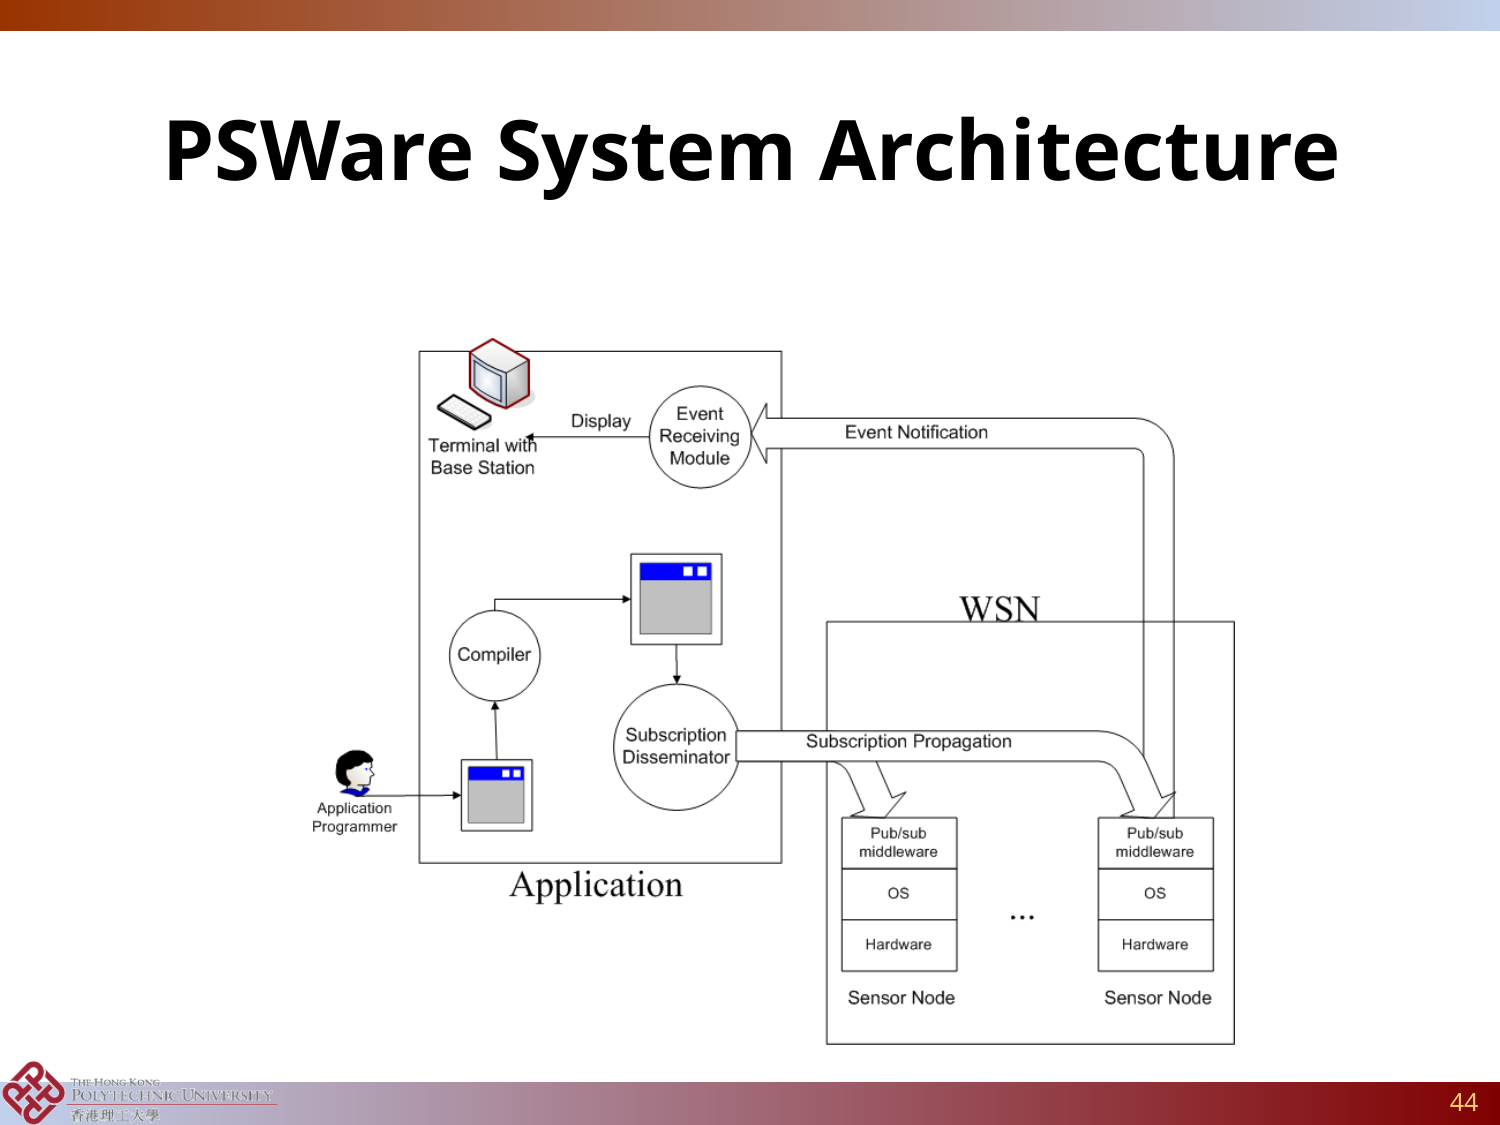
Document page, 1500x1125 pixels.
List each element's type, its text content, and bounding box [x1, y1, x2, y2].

picture [0, 1061, 278, 1125]
title PSWare System Architecture [76, 90, 1427, 277]
picture [312, 337, 1235, 1045]
